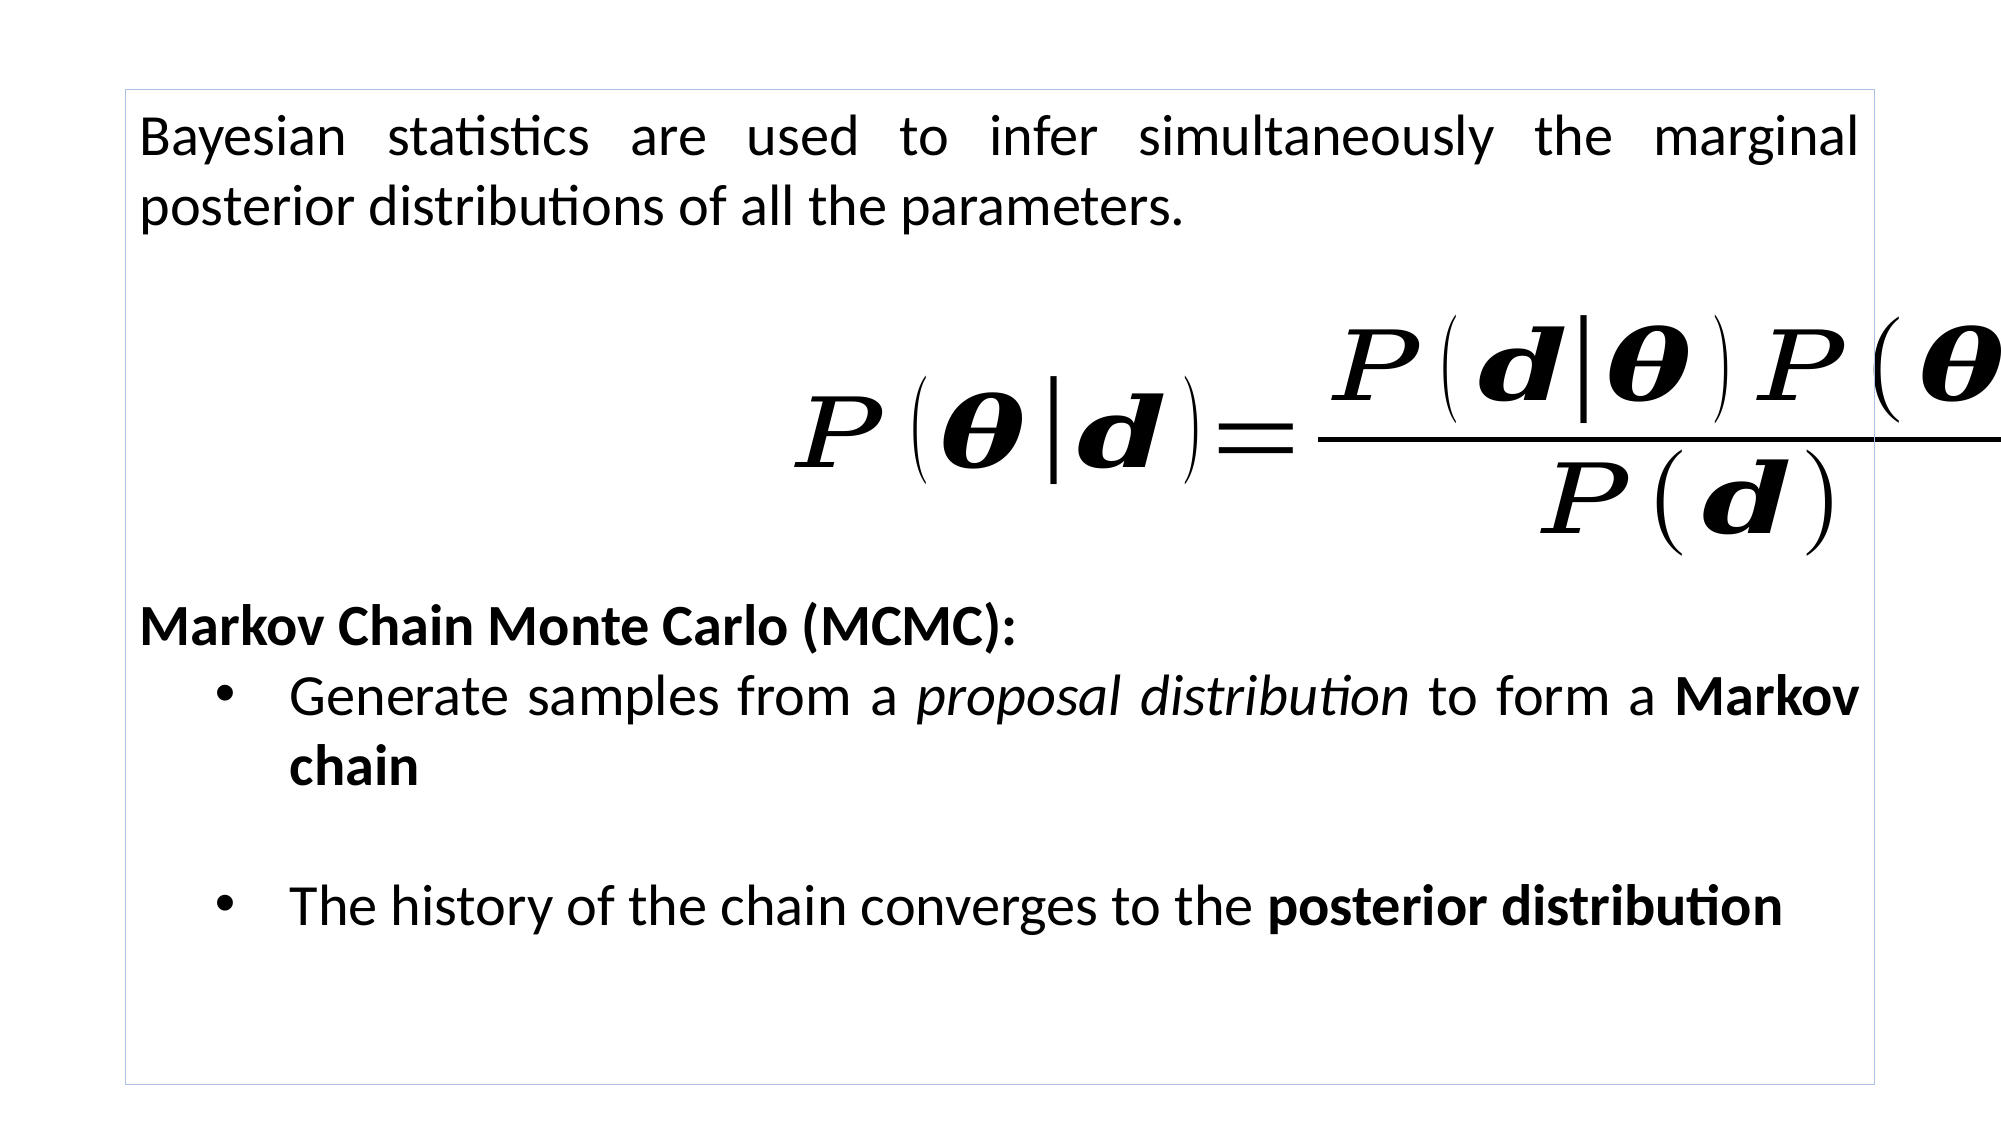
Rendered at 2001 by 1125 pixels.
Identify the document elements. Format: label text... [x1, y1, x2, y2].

text_box Bayesian statistics are used to infer simultaneously the marginal posterior distributions of all the parameters. Markov Chain Monte Carlo (MCMC): Generate samples from a proposal distribution to form a Markov chain The history of the chain converges to the posterior distribution [125, 89, 1875, 1085]
